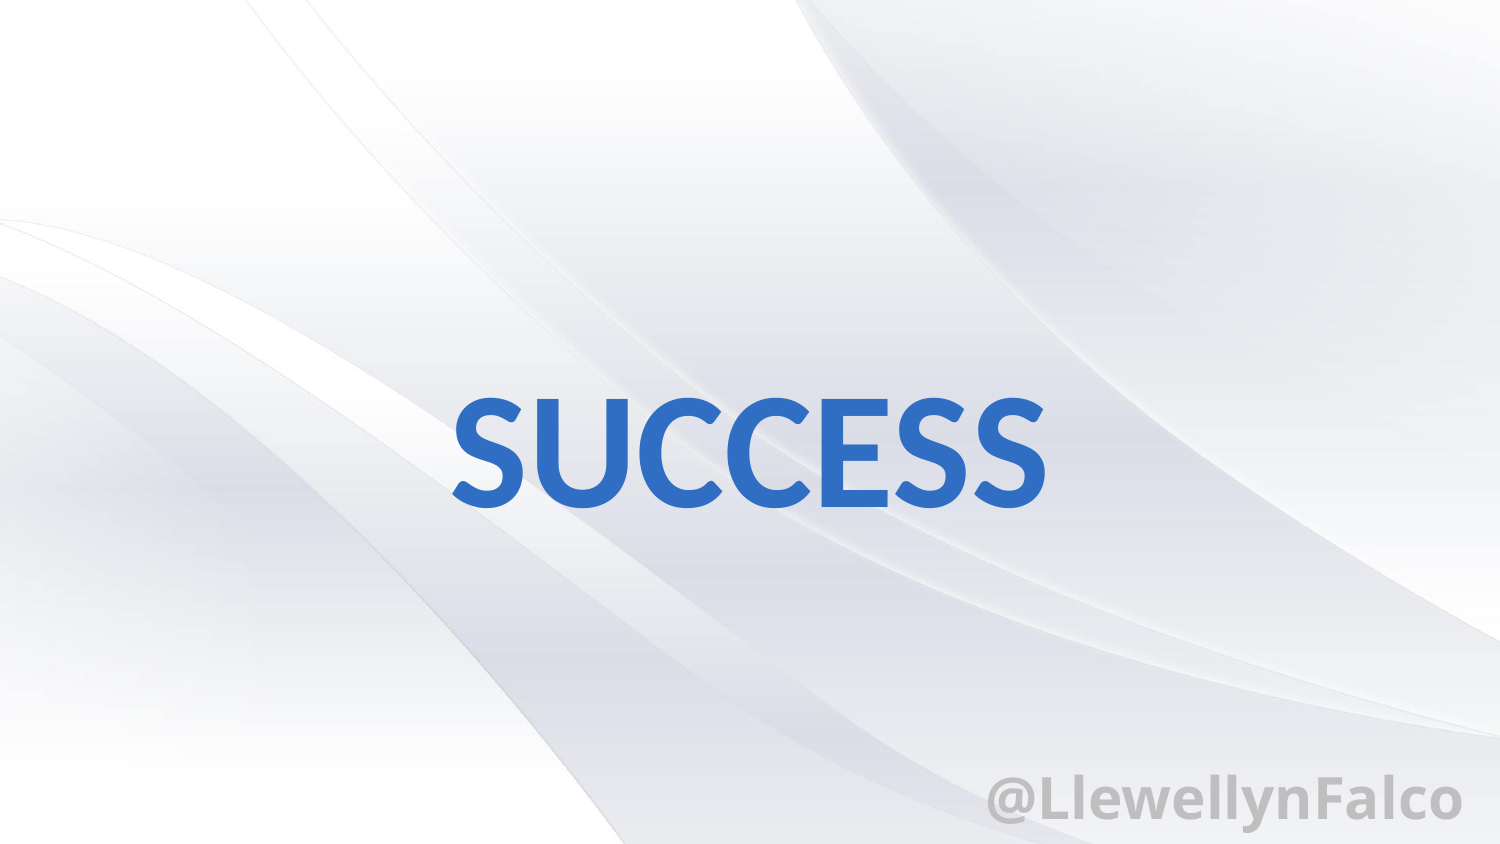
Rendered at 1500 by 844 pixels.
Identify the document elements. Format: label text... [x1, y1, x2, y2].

title Success [112, 171, 1388, 710]
picture [0, 0, 1500, 844]
